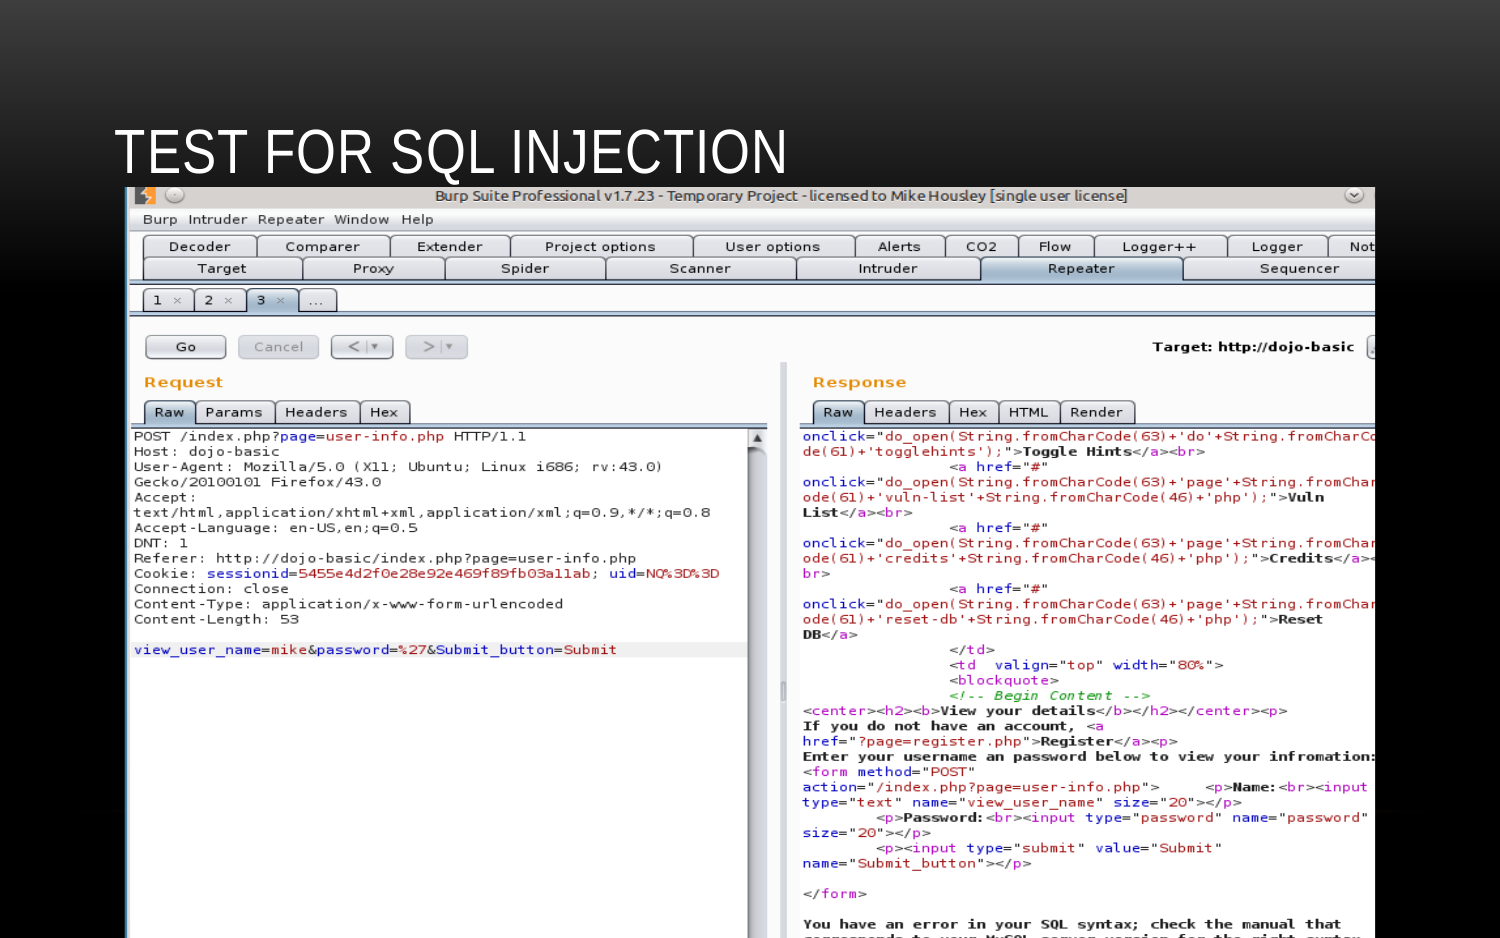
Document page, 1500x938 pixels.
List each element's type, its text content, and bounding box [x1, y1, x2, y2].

title Test For SQL Injection [99, 37, 1400, 194]
picture [0, 0, 1500, 938]
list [124, 187, 1376, 938]
